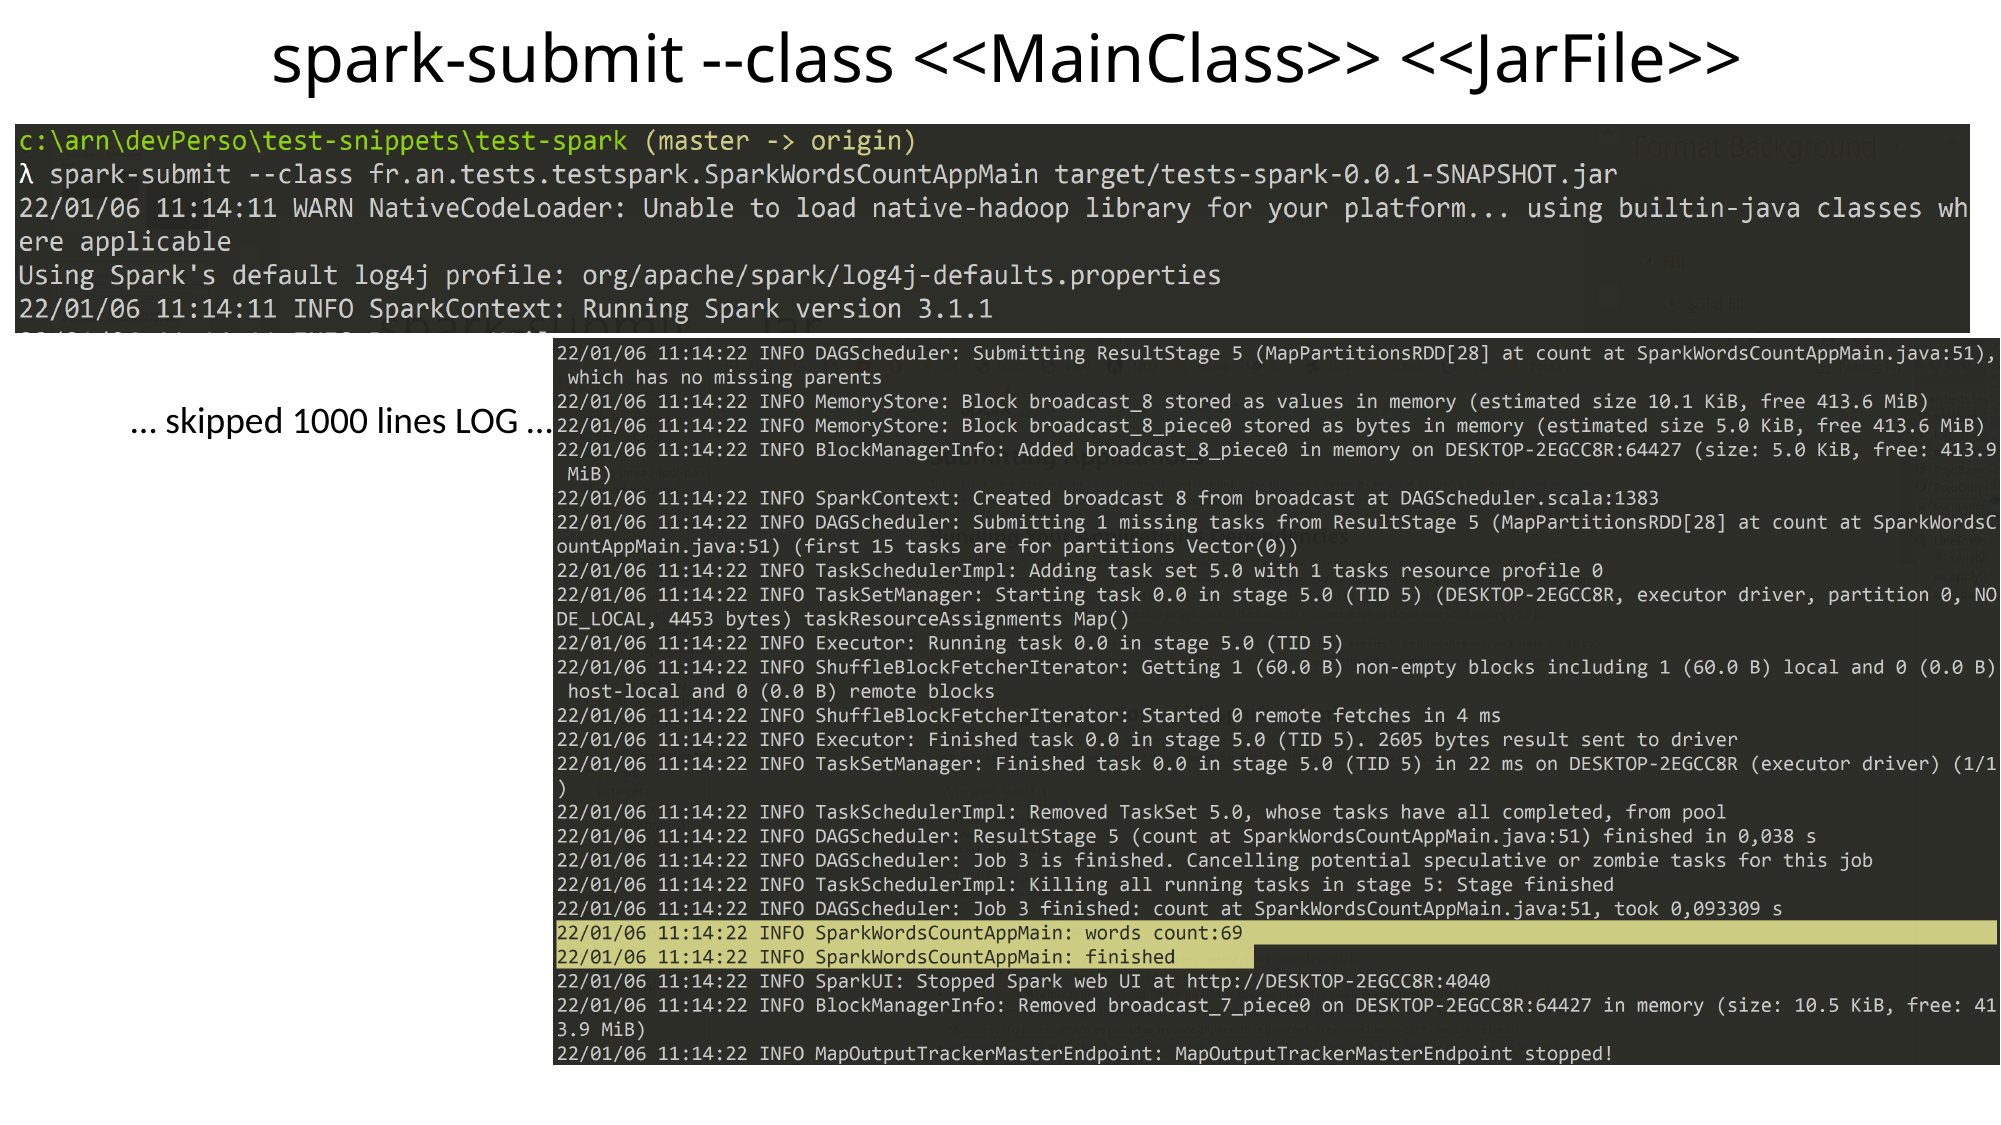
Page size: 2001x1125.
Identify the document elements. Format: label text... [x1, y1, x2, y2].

title spark-submit --class <<MainClass>> <<JarFile>> [15, 0, 2000, 170]
picture [553, 338, 2000, 1065]
picture [15, 124, 1970, 333]
text_box … skipped 1000 lines LOG … [116, 388, 553, 448]
